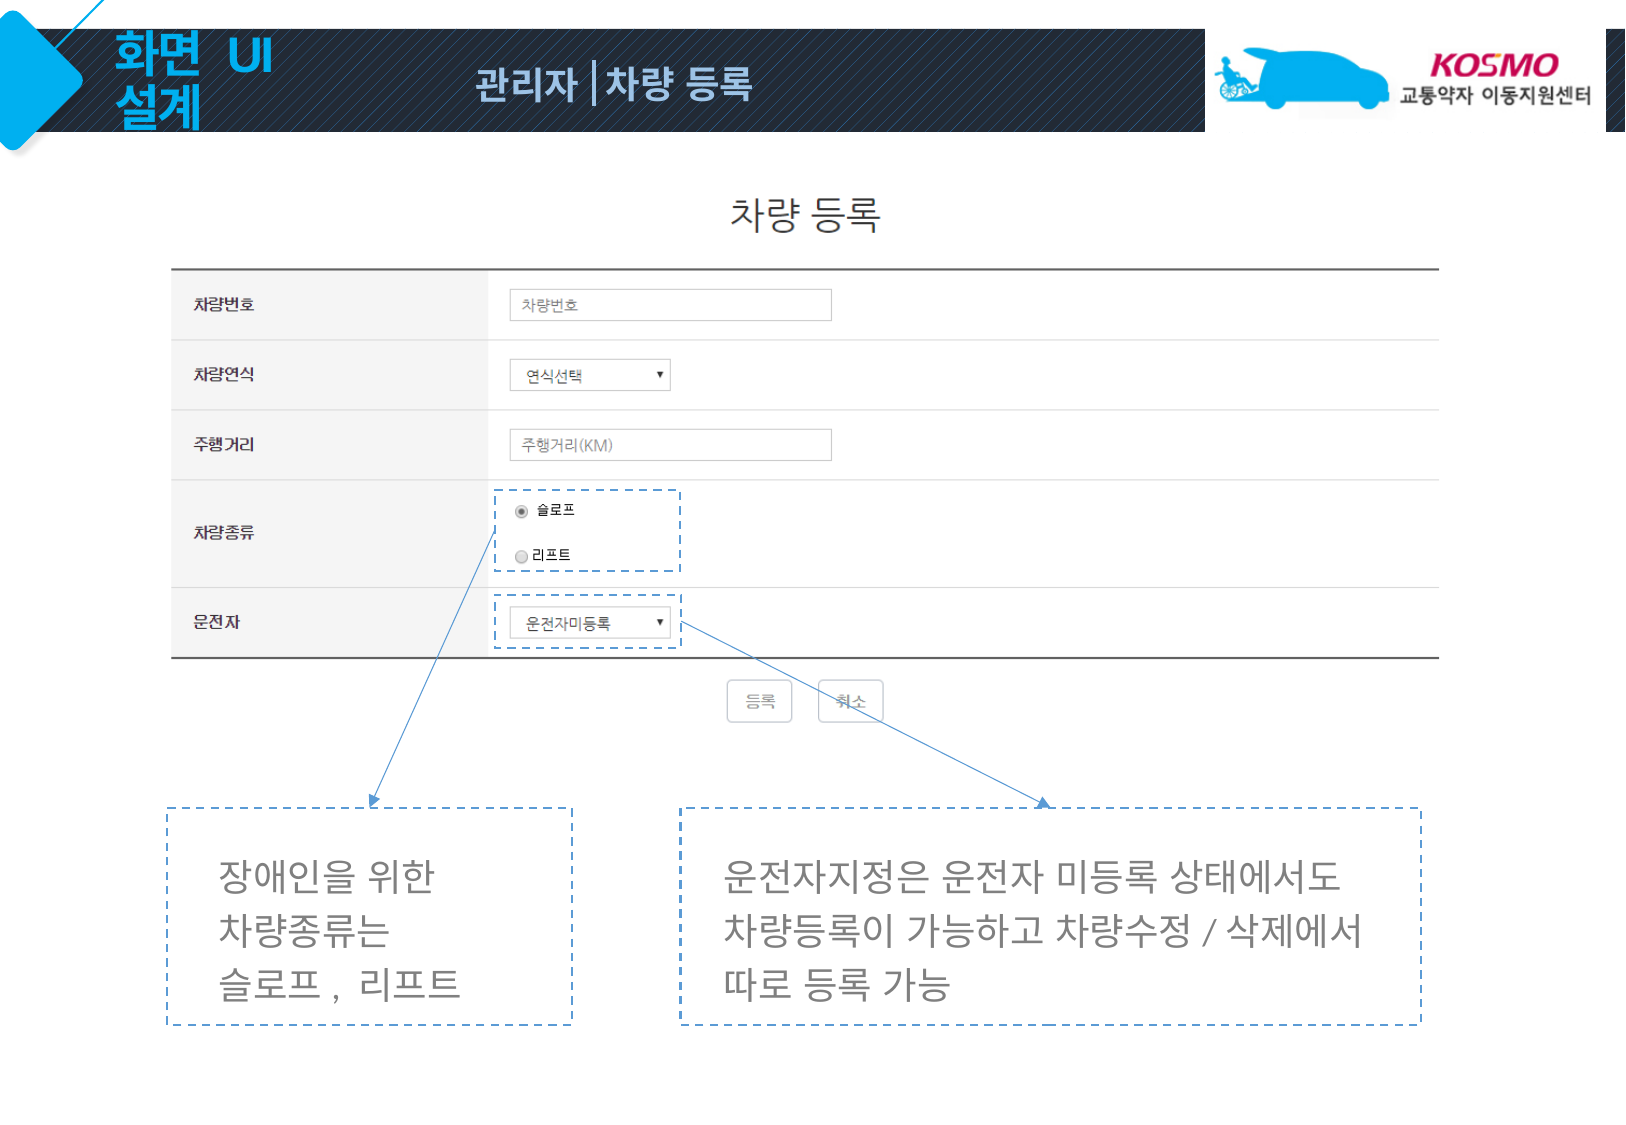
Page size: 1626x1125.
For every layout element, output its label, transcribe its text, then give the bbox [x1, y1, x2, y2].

text_box 차량 등록 [591, 53, 1124, 113]
text_box 장애인을 위한 차량종류는 슬로프, 리프트 [204, 837, 509, 1015]
text_box 운전자지정은 운전자 미등록 상태에서도 차량등록이 가능하고 차량수정/삭제에서 따로 등록 가능 [709, 837, 1386, 1015]
text_box [679, 807, 1422, 1026]
picture [138, 164, 1481, 756]
text_box 관리자 [395, 54, 595, 115]
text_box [681, 621, 1051, 808]
text_box [166, 807, 573, 1026]
title 화면 UI 설계 [114, 55, 373, 111]
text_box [369, 530, 495, 808]
picture [1205, 26, 1606, 132]
